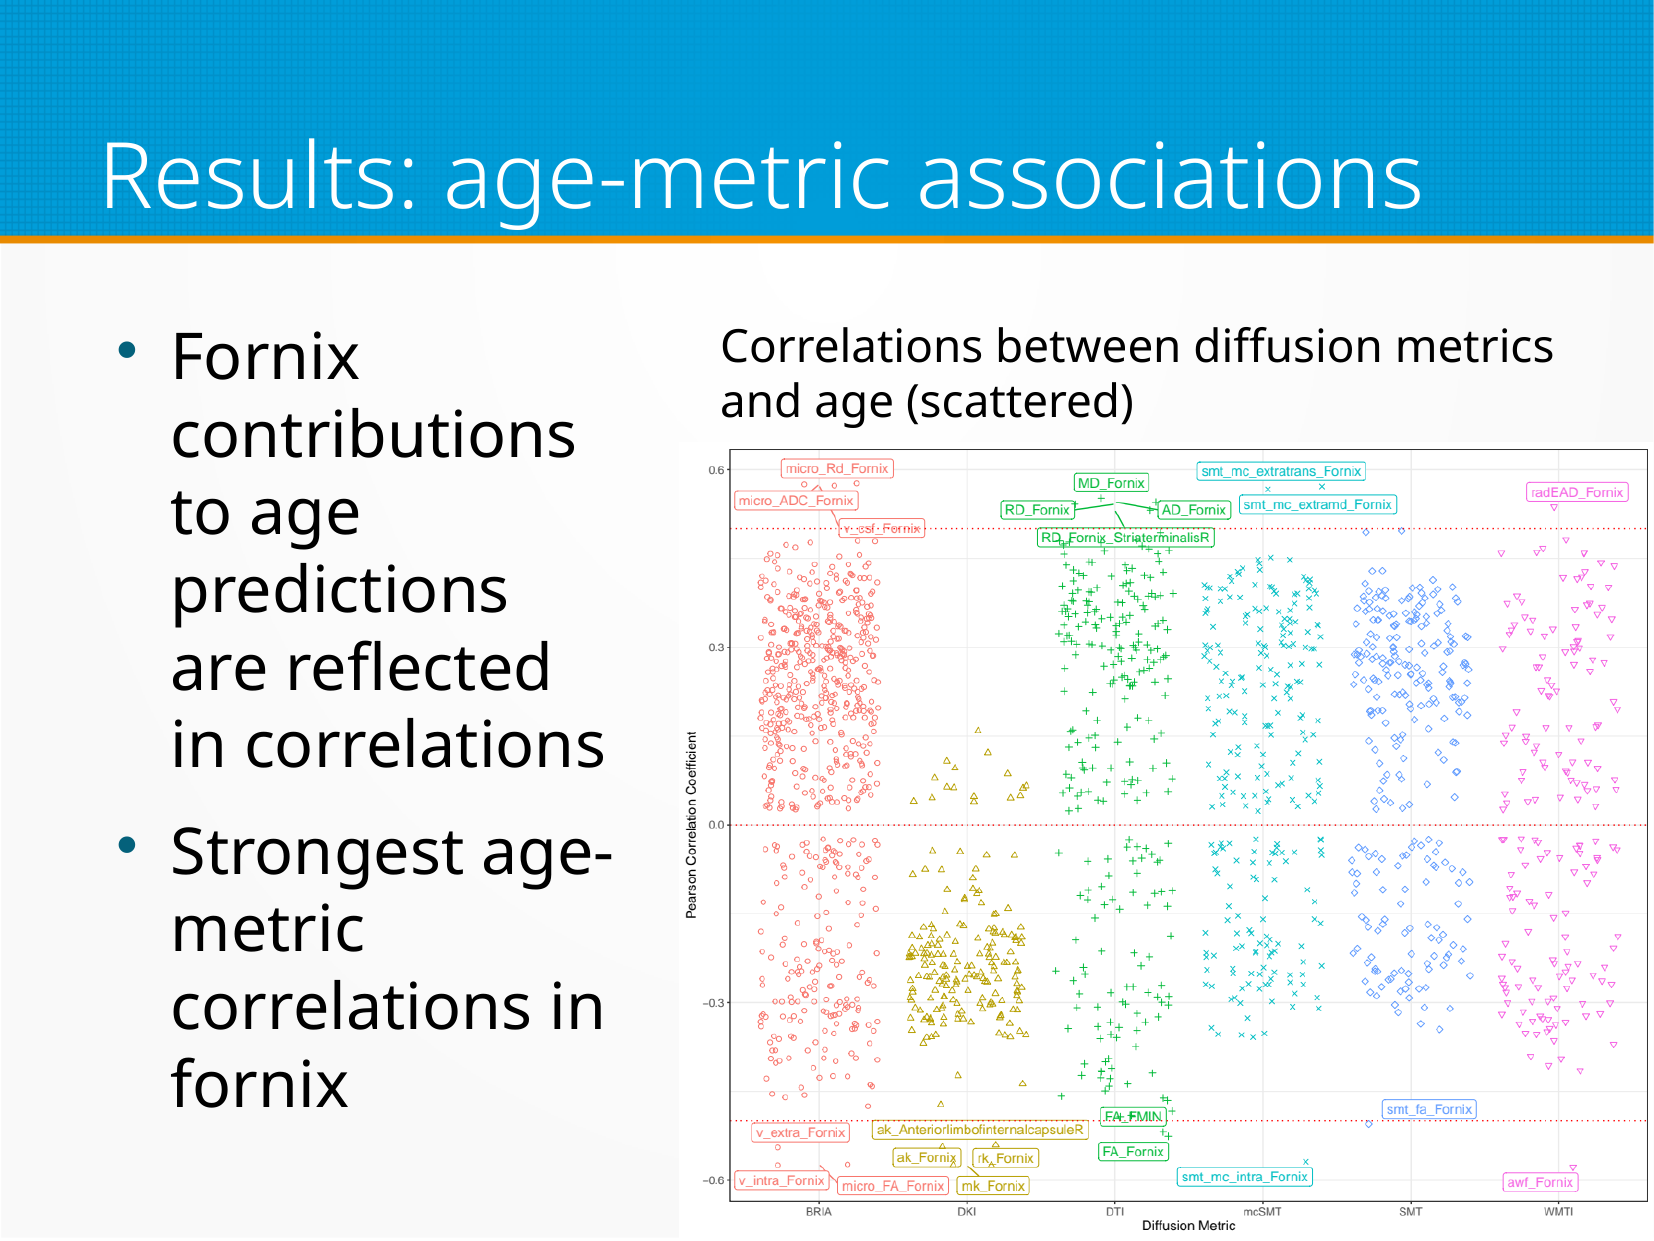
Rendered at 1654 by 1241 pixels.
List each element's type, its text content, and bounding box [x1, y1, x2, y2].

text_box Correlations between diffusion metrics and age (scattered) [705, 309, 1654, 431]
picture [0, 236, 1654, 1241]
title Results: age-metric associations [98, 19, 1654, 227]
list Fornix contributions to age predictions are reflected in correlations Strongest age-metric correlations in fornix [98, 315, 620, 1181]
